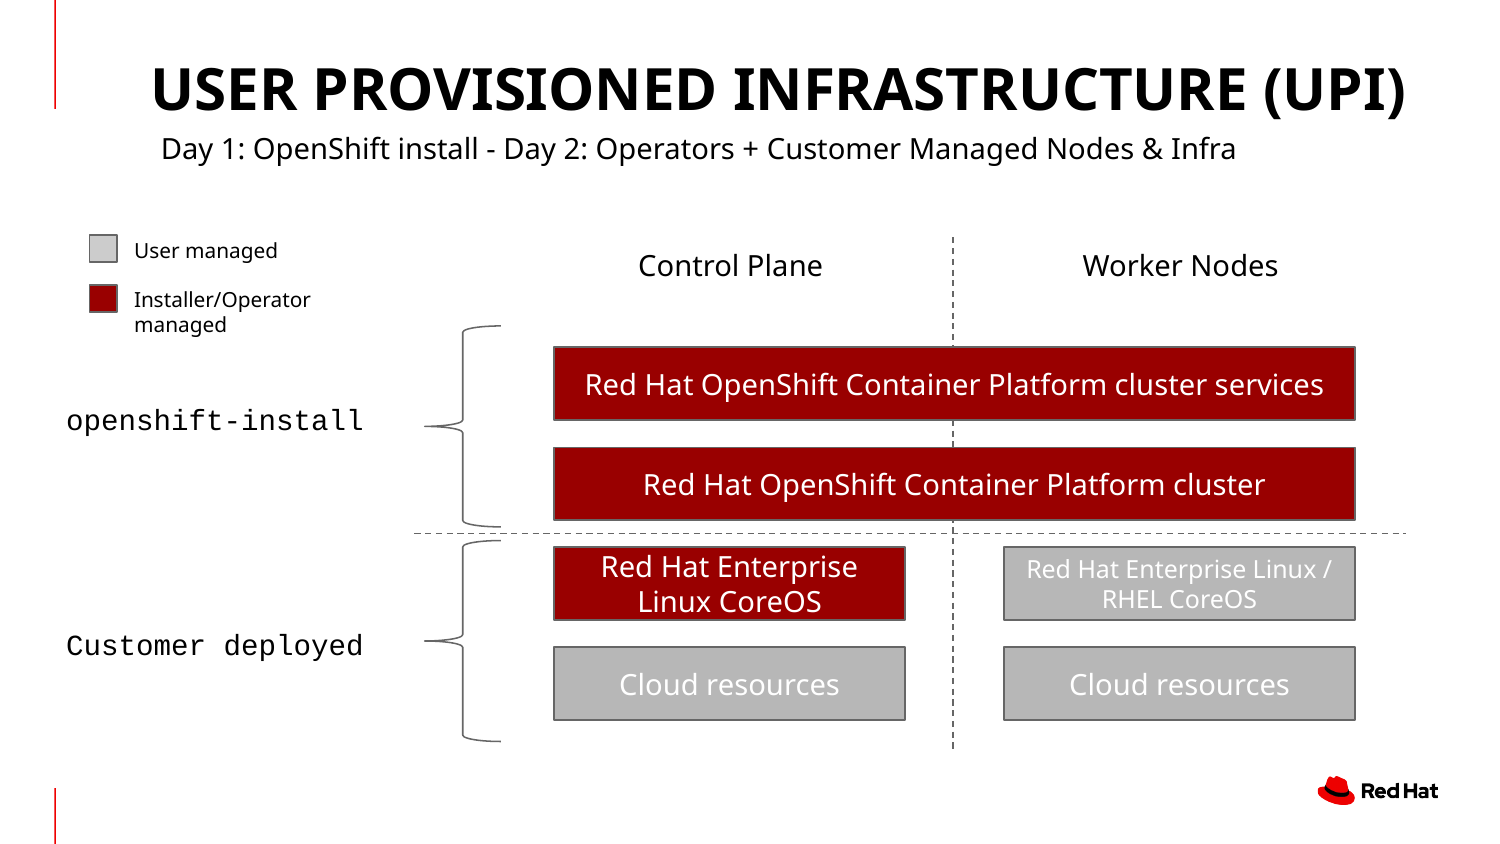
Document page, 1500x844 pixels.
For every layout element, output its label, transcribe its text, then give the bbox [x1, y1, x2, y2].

text_box Red Hat OpenShift Container Platform cluster [554, 447, 948, 520]
text_box Red Hat Enterprise Linux / RHEL CoreOS [1004, 547, 1355, 620]
text_box Red Hat OpenShift Container Platform cluster [958, 447, 1355, 520]
text_box Cloud resources [554, 647, 905, 720]
text_box USER PROVISIONED INFRASTRUCTURE (UPI) [135, 0, 1474, 137]
text_box [424, 541, 501, 742]
text_box Red Hat OpenShift Container Platform cluster services [554, 347, 948, 420]
text_box [424, 325, 501, 527]
text_box Installer/Operator managed [119, 271, 415, 305]
text_box [89, 285, 117, 313]
text_box User managed [119, 222, 415, 256]
text_box Day 1: OpenShift install - Day 2: Operators + Customer Managed Nodes & Infra [135, 115, 1419, 169]
text_box Red Hat Enterprise Linux CoreOS [554, 547, 905, 620]
text_box Worker Nodes [1001, 232, 1360, 306]
text_box Red Hat OpenShift Container Platform cluster services [958, 347, 1355, 420]
text_box Cloud resources [1004, 647, 1355, 720]
text_box openshift-install [51, 386, 402, 451]
text_box Control Plane [551, 232, 910, 306]
text_box [89, 234, 117, 263]
picture [1317, 776, 1438, 805]
text_box Customer deployed [51, 611, 402, 676]
